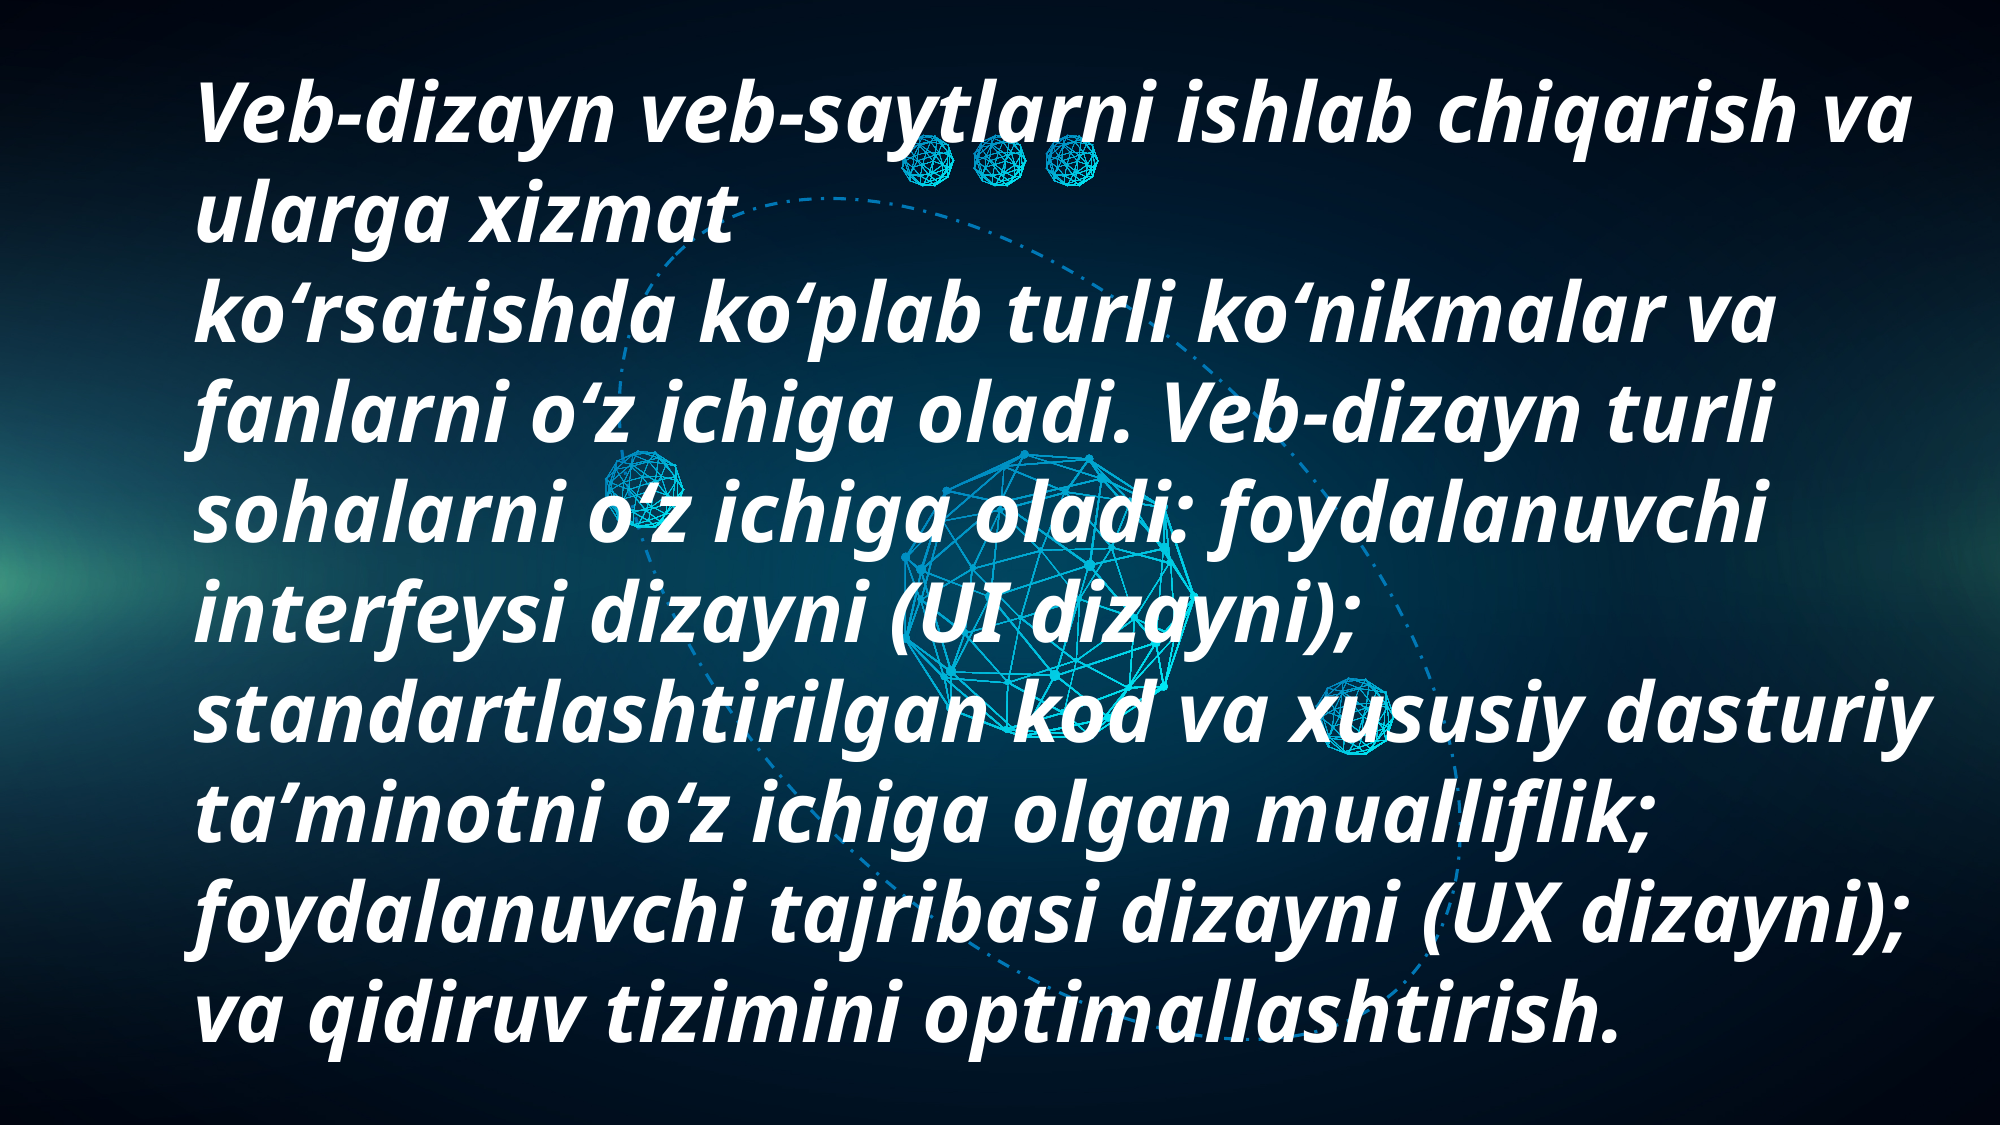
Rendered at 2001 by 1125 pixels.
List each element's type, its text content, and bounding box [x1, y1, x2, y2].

text_box Veb-dizayn veb-saytlarni ishlab chiqarish va ularga xizmat koʻrsatishda koʻplab turli koʻnikmalar va fanlarni oʻz ichiga oladi. Veb-dizayn turli sohalarni oʻz ichiga oladi: foydalanuvchi interfeysi dizayni (UI dizayni); standartlashtirilgan kod va xususiy dasturiy taʼminotni oʻz ichiga olgan mualliflik; foydalanuvchi tajribasi dizayni (UX dizayni); va qidiruv tizimini optimallashtirish. [178, 52, 1956, 1067]
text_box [901, 134, 1099, 187]
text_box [604, 450, 1395, 755]
picture [0, 0, 2000, 1125]
